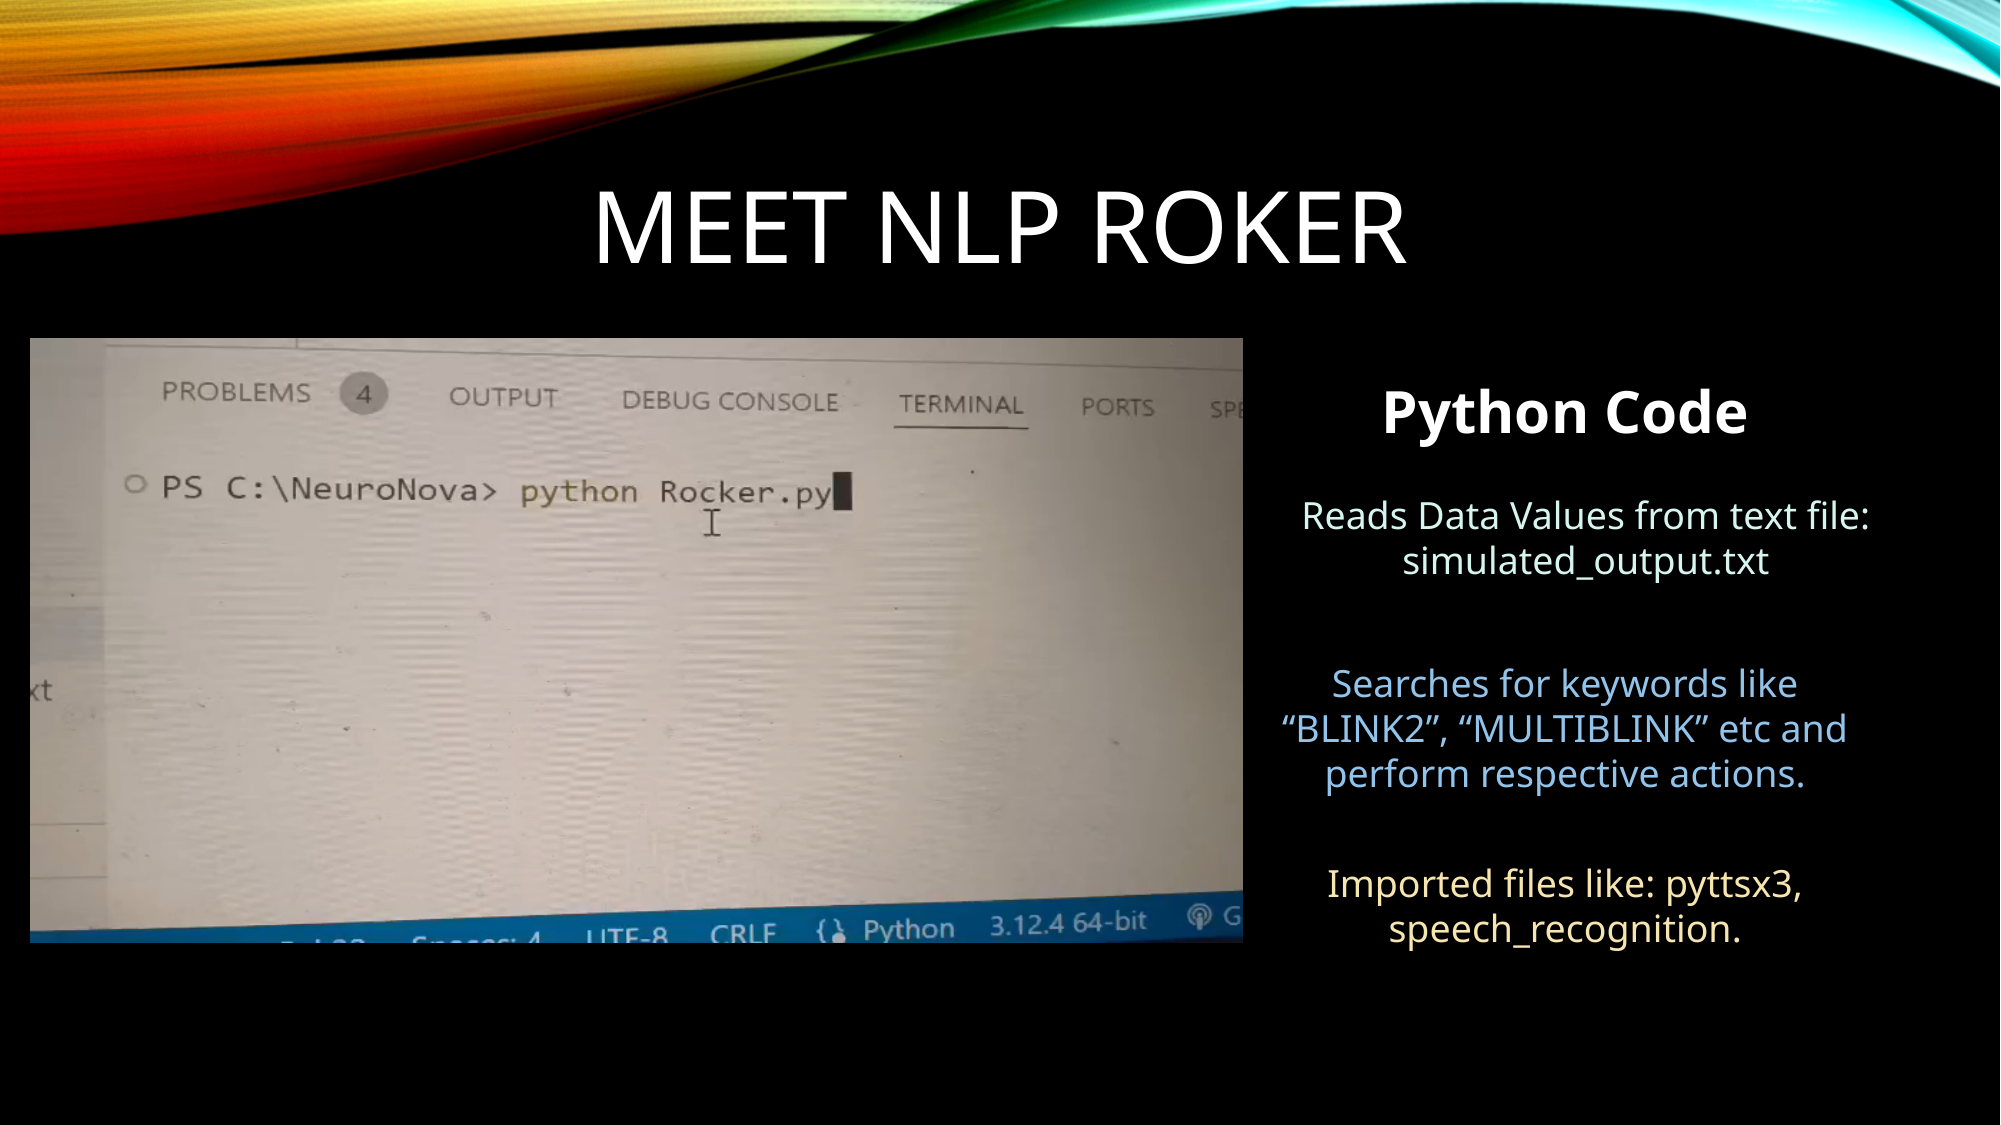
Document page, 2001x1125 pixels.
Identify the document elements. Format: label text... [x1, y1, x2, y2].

text_box Imported files like: pyttsx3, speech_recognition. [1263, 852, 1867, 958]
picture [0, 0, 2000, 237]
text_box Python Code [1329, 368, 1802, 453]
text_box Reads Data Values from text file: simulated_output.txt [1284, 484, 1888, 590]
text_box Searches for keywords like “BLINK2”, “MULTIBLINK” etc and perform respective actions. [1263, 652, 1867, 803]
title MEET NLP Roker [112, 125, 1888, 338]
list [28, 337, 1244, 944]
